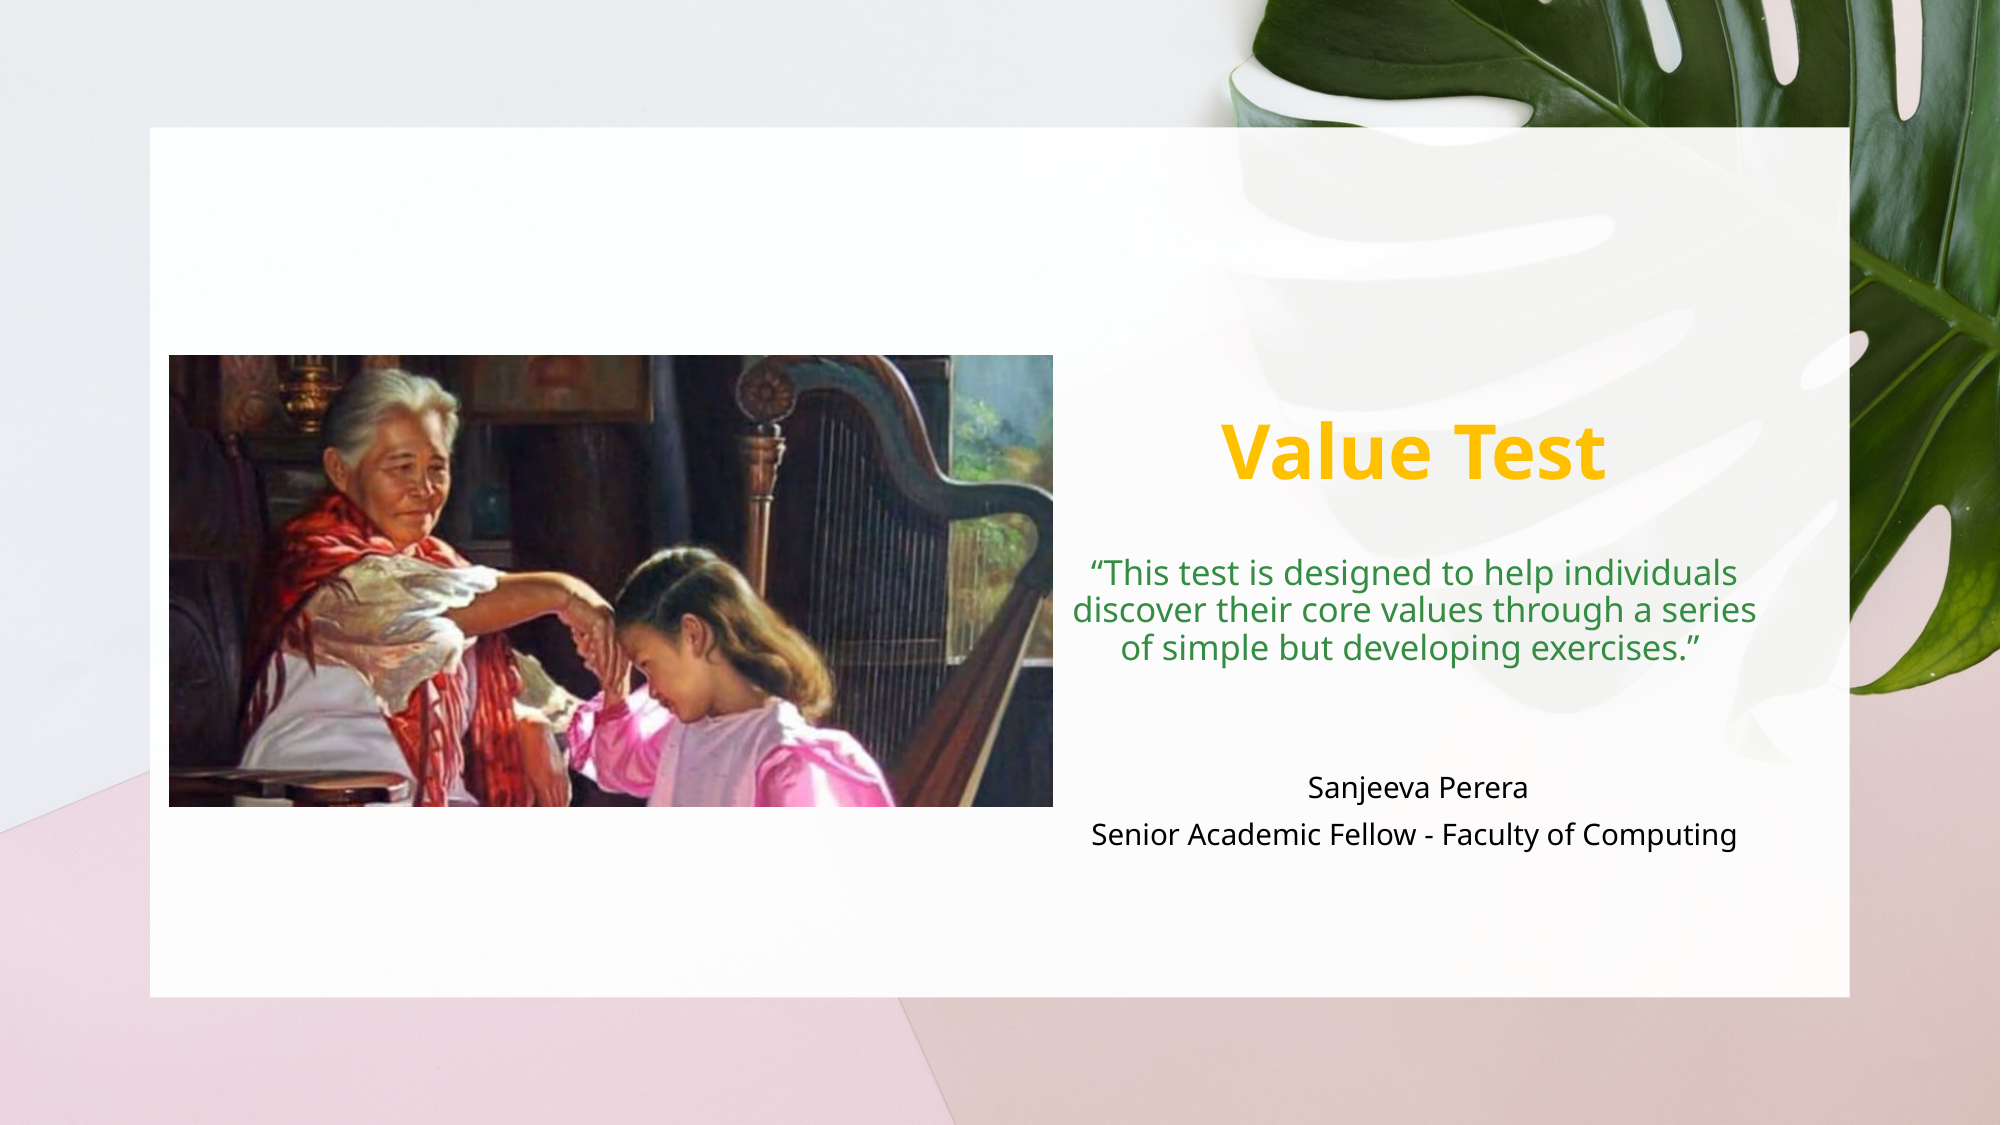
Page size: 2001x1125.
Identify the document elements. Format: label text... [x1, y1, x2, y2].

picture [0, 0, 2000, 1125]
title Value Test “This test is designed to help individuals discover their core values through a series of simple but developing exercises.” [1052, 283, 1778, 721]
subtitle Sanjeeva Perera Senior Academic Fellow - Faculty of Computing [999, 765, 1838, 860]
